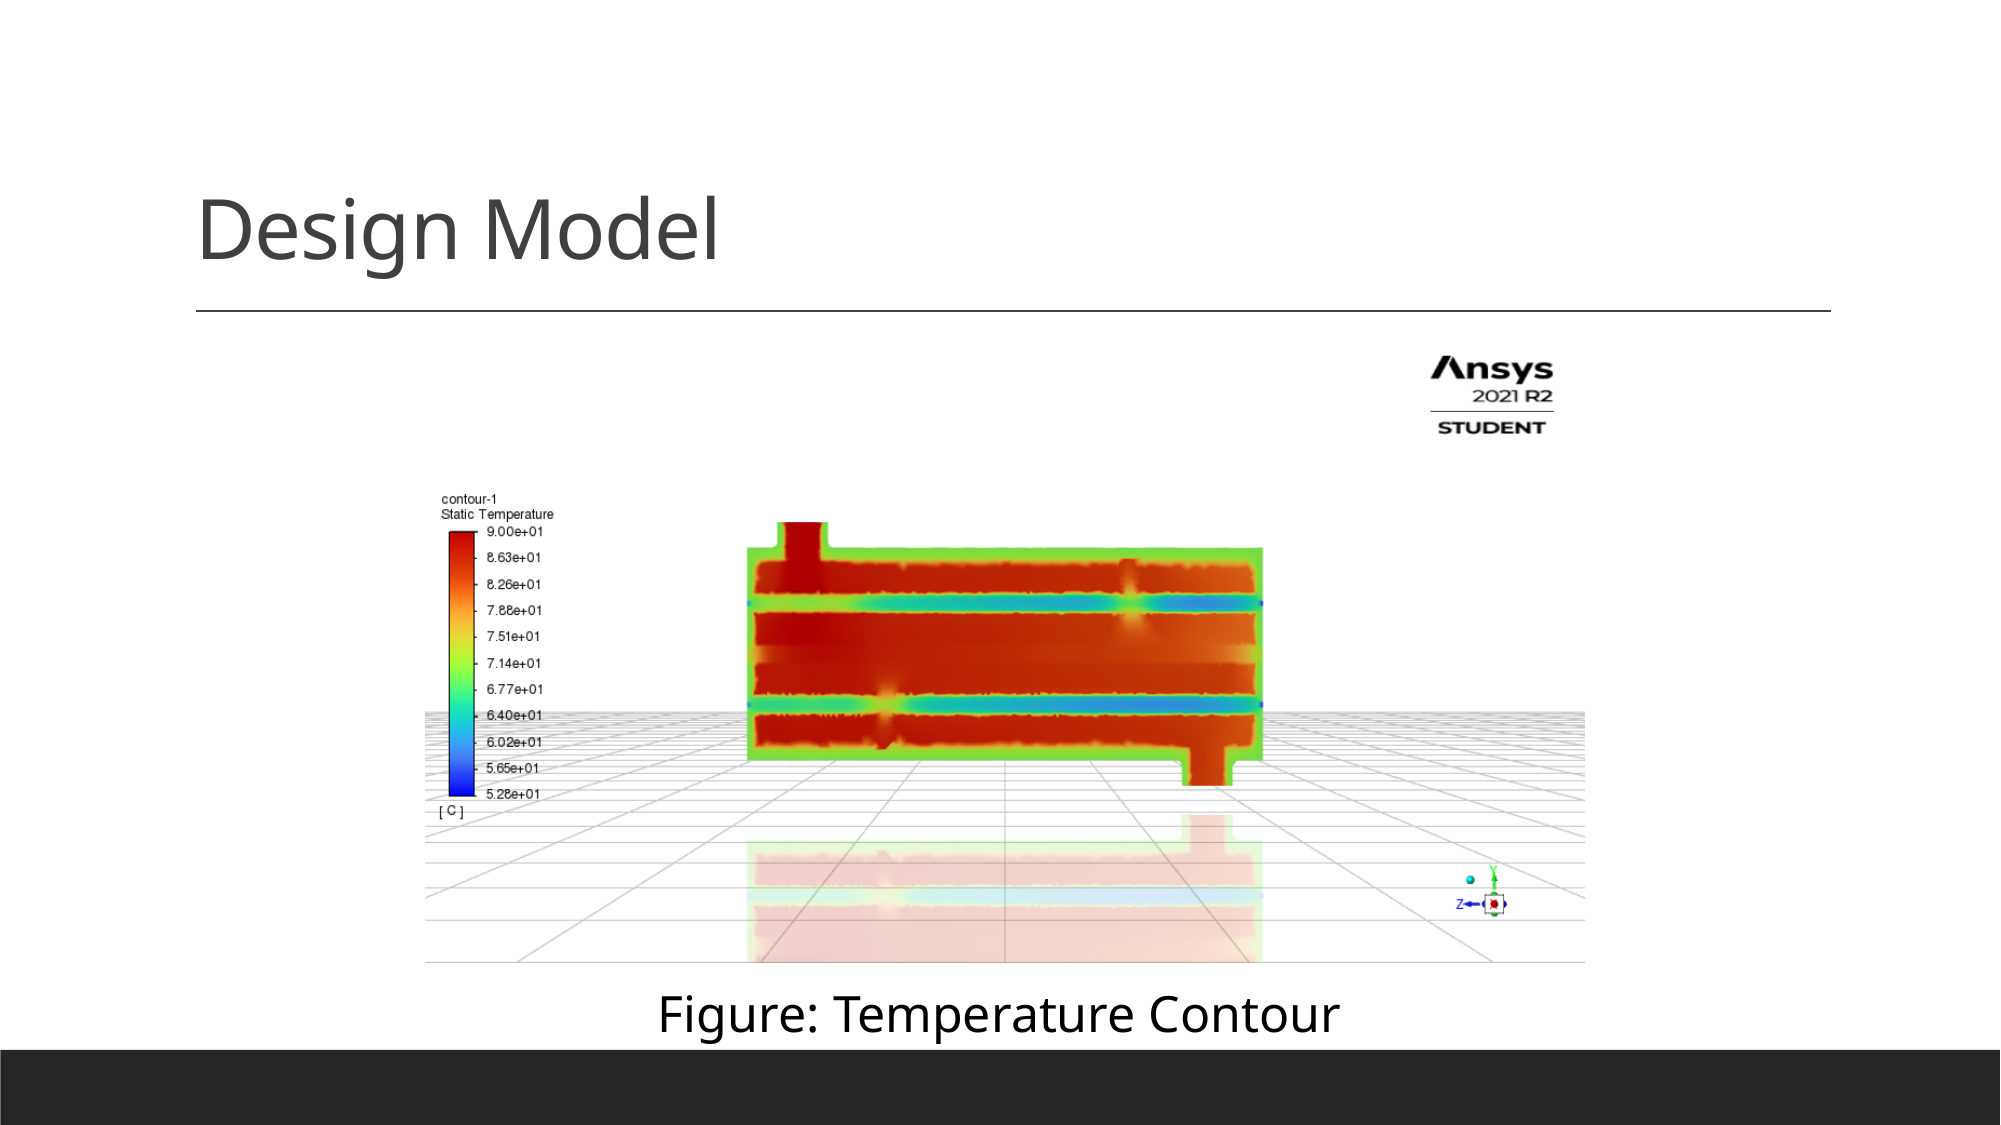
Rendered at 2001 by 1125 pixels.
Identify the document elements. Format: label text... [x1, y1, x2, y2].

title Design Model [180, 47, 1830, 285]
text_box Figure: Temperature Contour [642, 974, 1357, 1050]
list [424, 345, 1586, 964]
